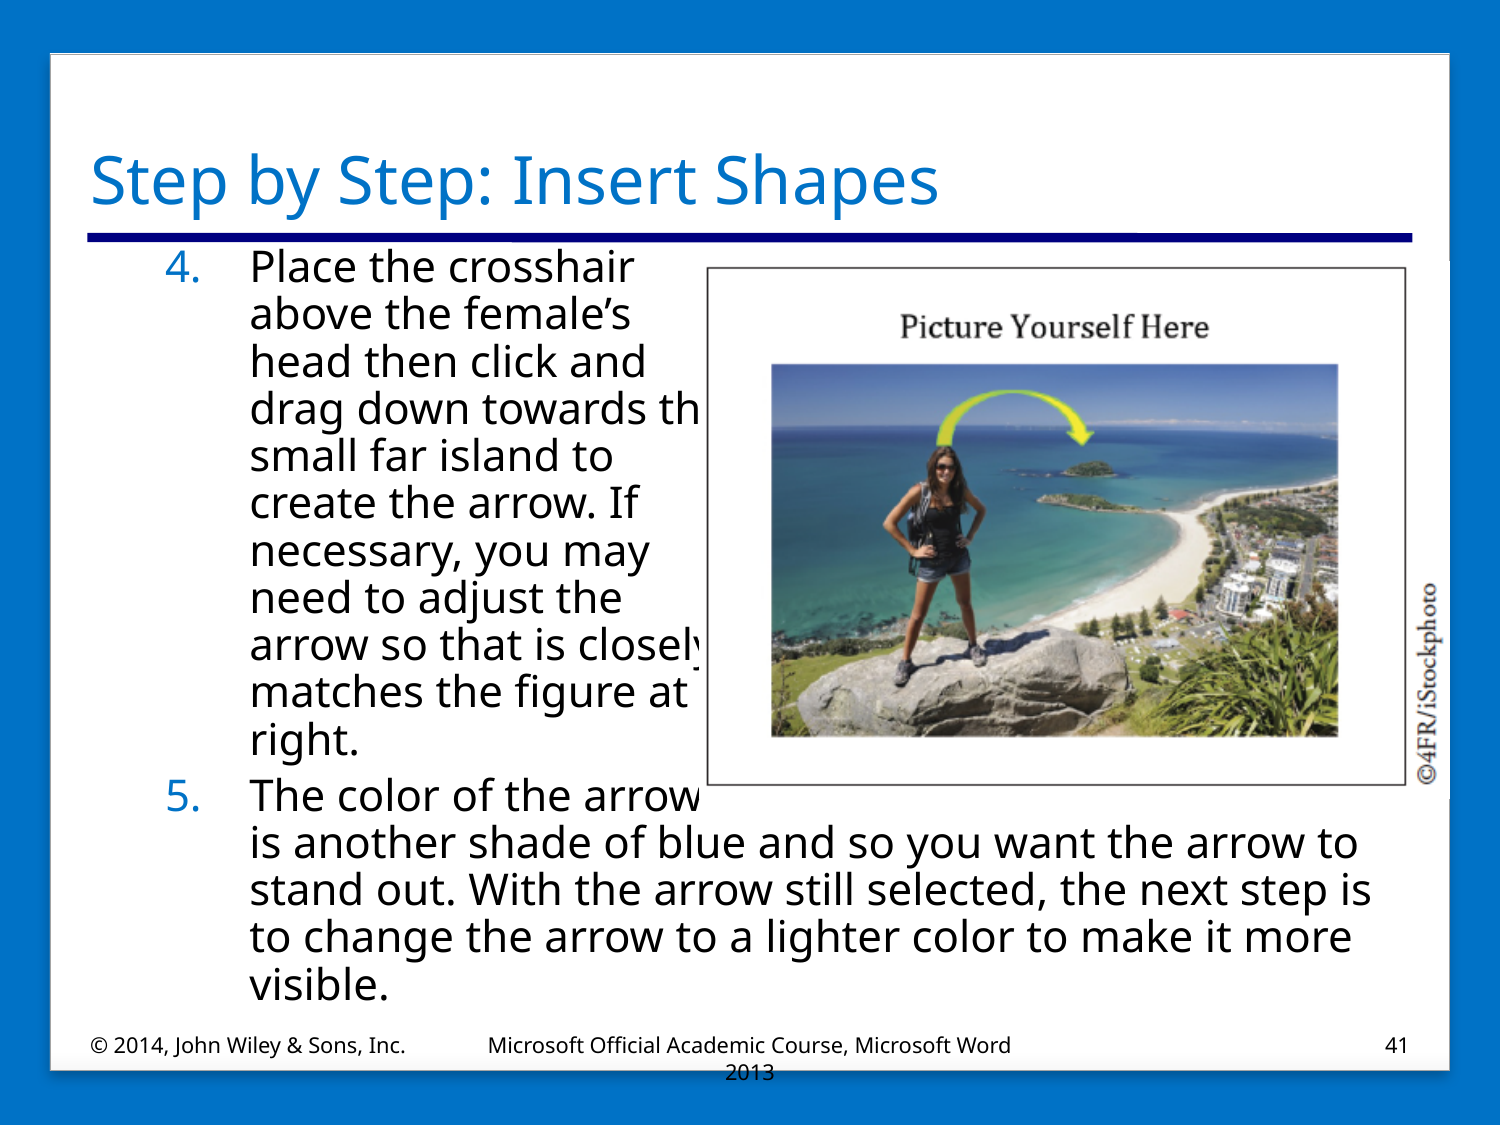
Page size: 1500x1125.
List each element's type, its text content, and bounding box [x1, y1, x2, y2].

list Place the crosshair above the female’s head then click and drag down towards the small far island to create the arrow. If necessary, you may need to adjust the arrow so that is closely matches the figure at right. The color of the arrow is another shade of blue and so you want the arrow to stand out. With the arrow still selected, the next step is to change the arrow to a lighter color to make it more visible. [75, 237, 1425, 1063]
footer Microsoft Official Academic Course, Microsoft Word 2013 [449, 1024, 1051, 1103]
slide_number 41 [1074, 1024, 1426, 1103]
title Step by Step: Insert Shapes [74, 74, 1426, 226]
slide_number © 2014, John Wiley & Sons, Inc. [74, 1024, 426, 1103]
picture [699, 260, 1451, 799]
